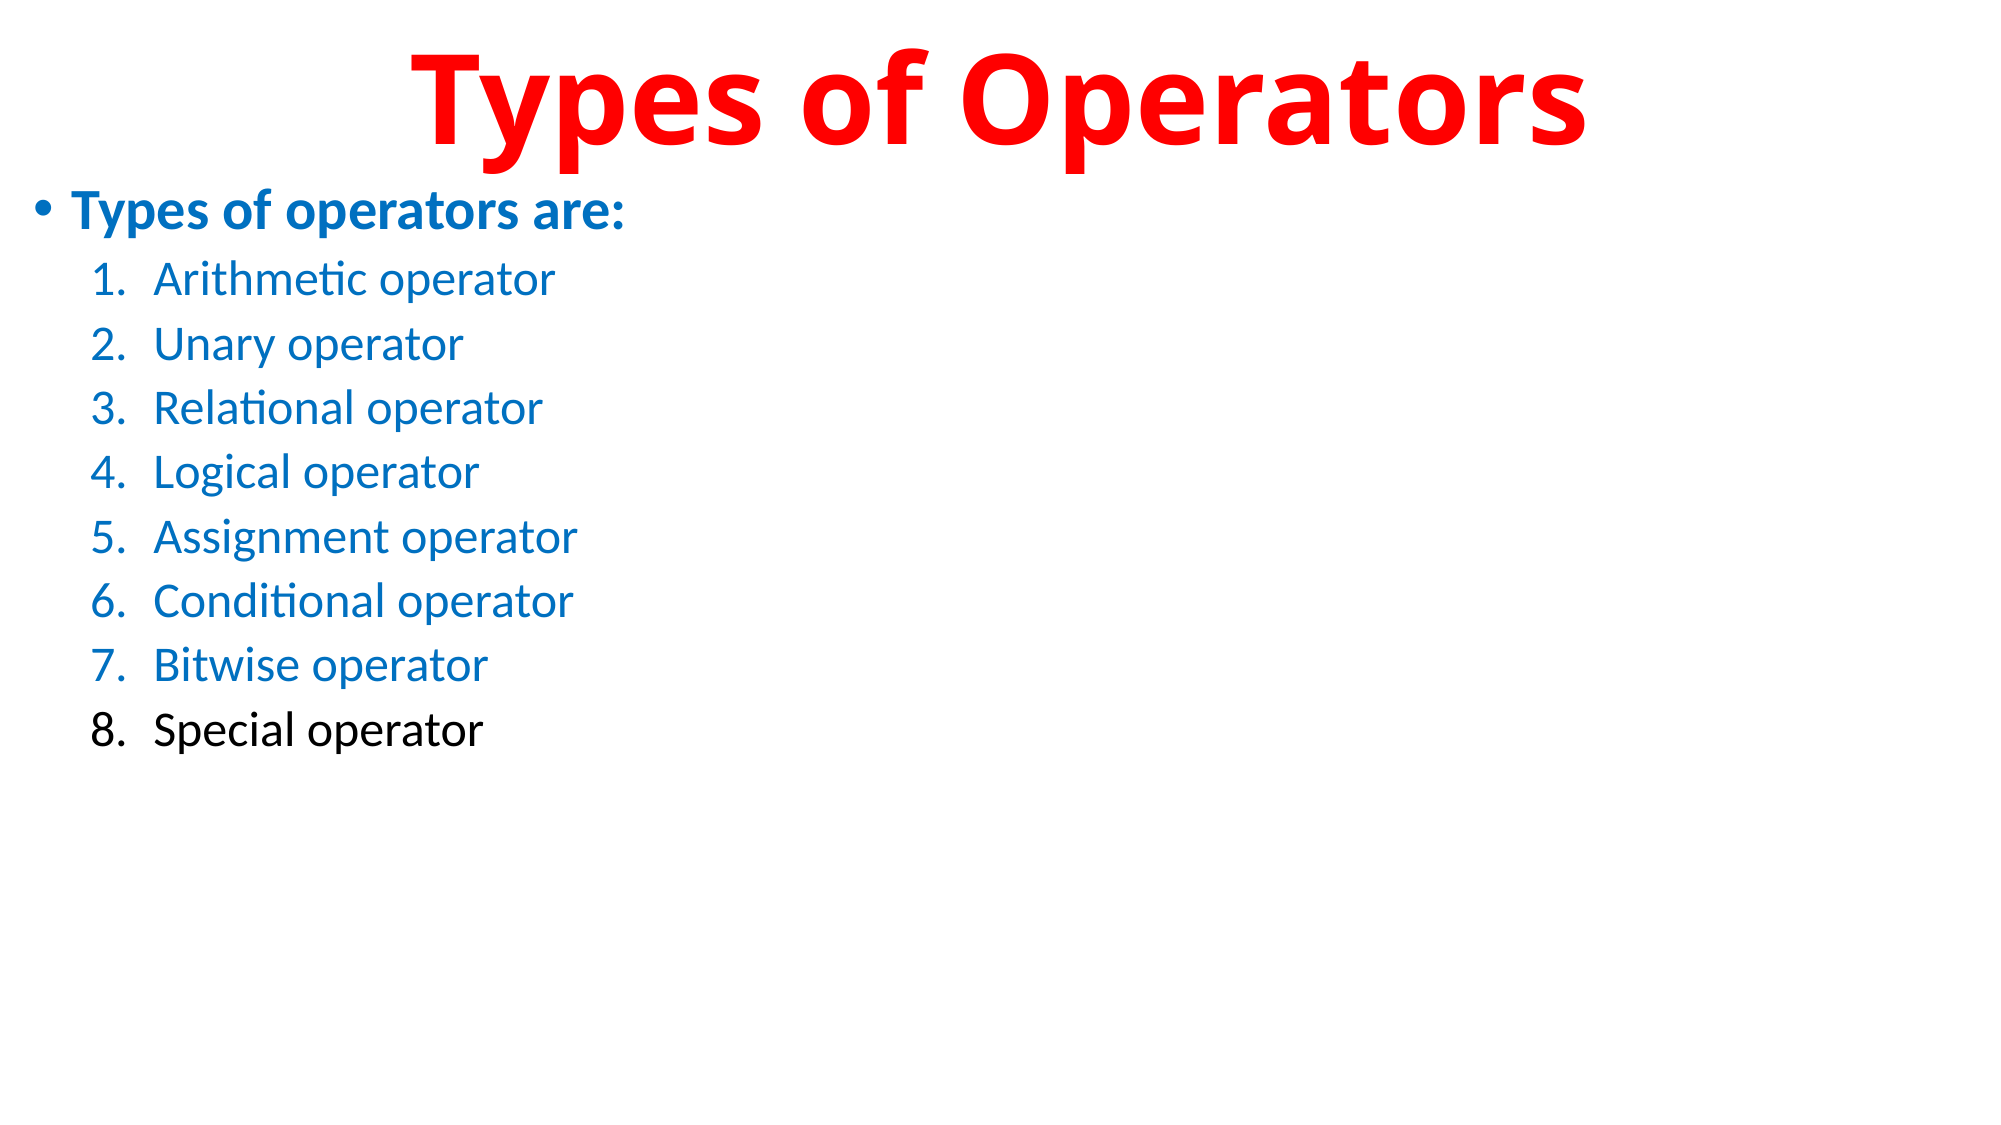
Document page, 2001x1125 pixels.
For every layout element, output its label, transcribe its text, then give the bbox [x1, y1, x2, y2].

title Types of Operators [137, 0, 1863, 171]
list Types of operators are: Arithmetic operator Unary operator Relational operator Logical operator Assignment operator Conditional operator Bitwise operator Special operator [18, 171, 1863, 1014]
